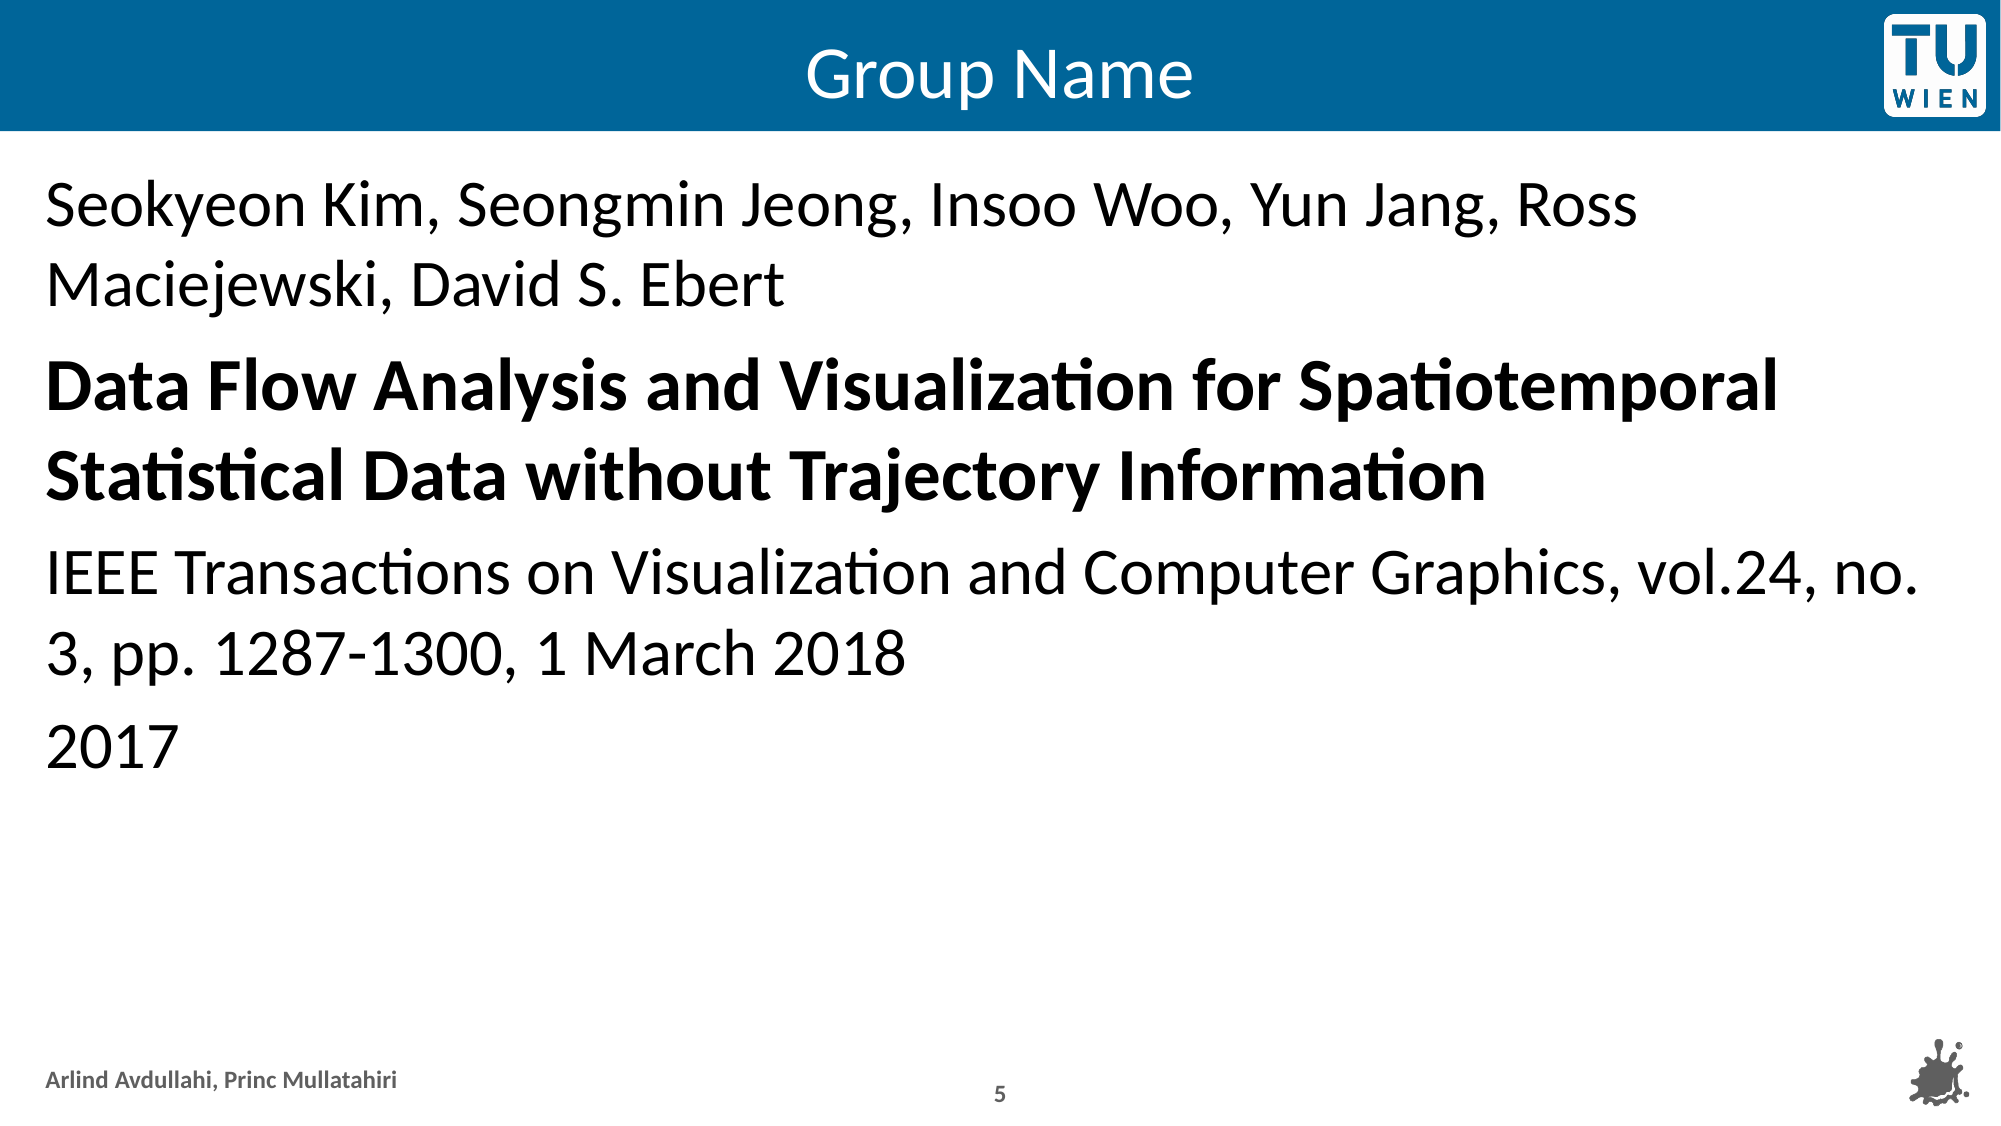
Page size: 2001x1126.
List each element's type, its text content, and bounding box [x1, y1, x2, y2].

slide_number 5 [881, 1067, 1119, 1119]
footer Arlind Avdullahi, Princ Mullatahiri [25, 1068, 837, 1119]
picture [1885, 15, 1985, 116]
title Group Name [137, 6, 1863, 132]
list Seokyeon Kim, Seongmin Jeong, Insoo Woo, Yun Jang, Ross Maciejewski, David S. Ebert Data Flow Analysis and Visualization for Spatiotemporal Statistical Data without Trajectory Information IEEE Transactions on Visualization and Computer Graphics, vol.24, no. 3, pp. 1287-1300, 1 March 2018 2017 [25, 149, 1970, 1049]
